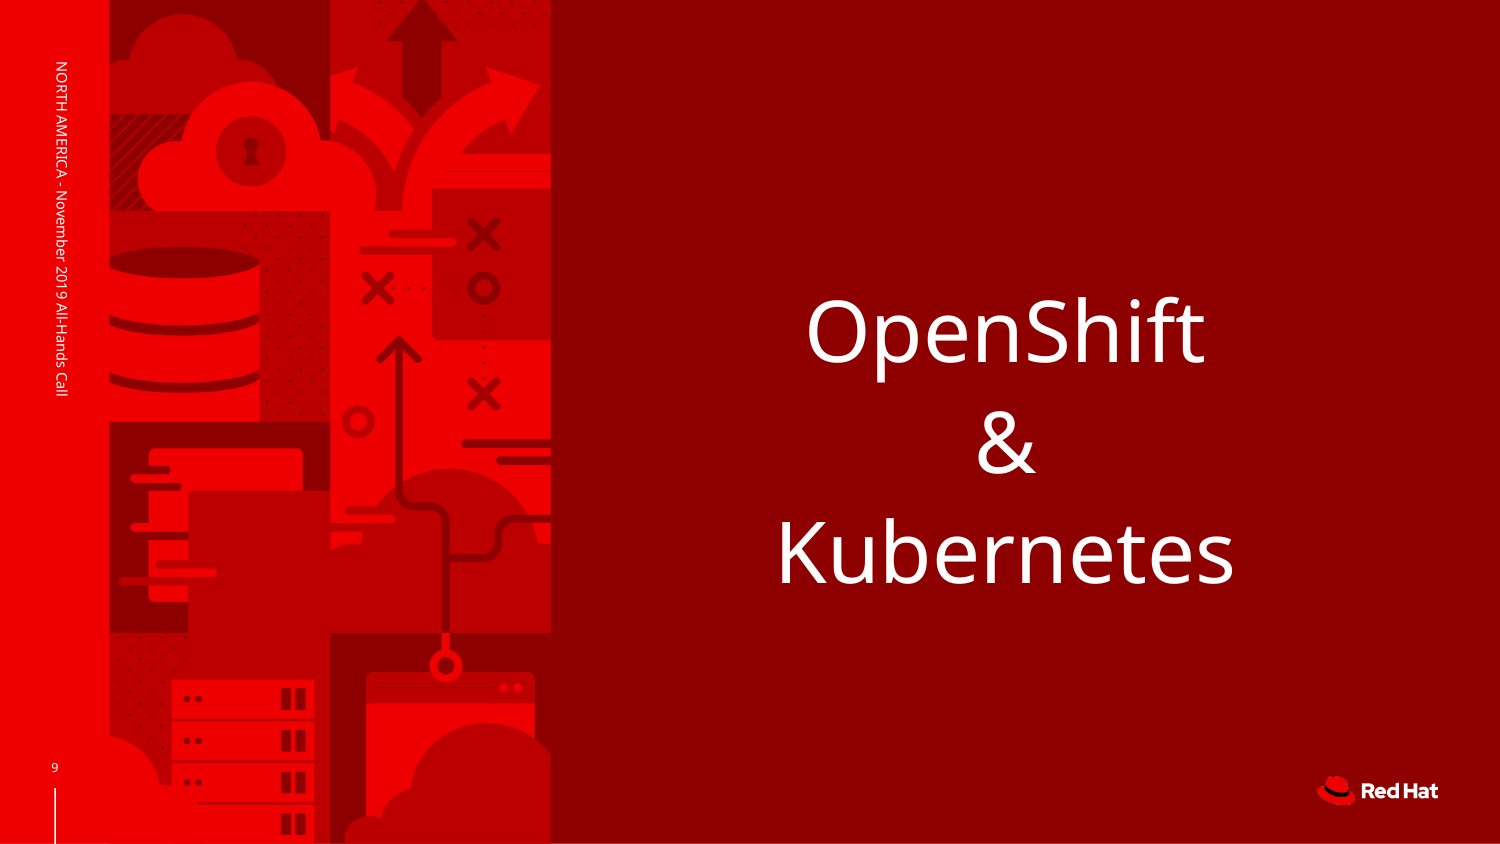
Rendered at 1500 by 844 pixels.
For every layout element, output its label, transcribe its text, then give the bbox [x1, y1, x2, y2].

subtitle NORTH AMERICA - November 2019 All-Hands Call [0, 0, 108, 634]
slide_number 9 [10, 759, 101, 777]
picture [0, 0, 1500, 844]
title OpenShift & Kubernetes [617, 269, 1394, 697]
